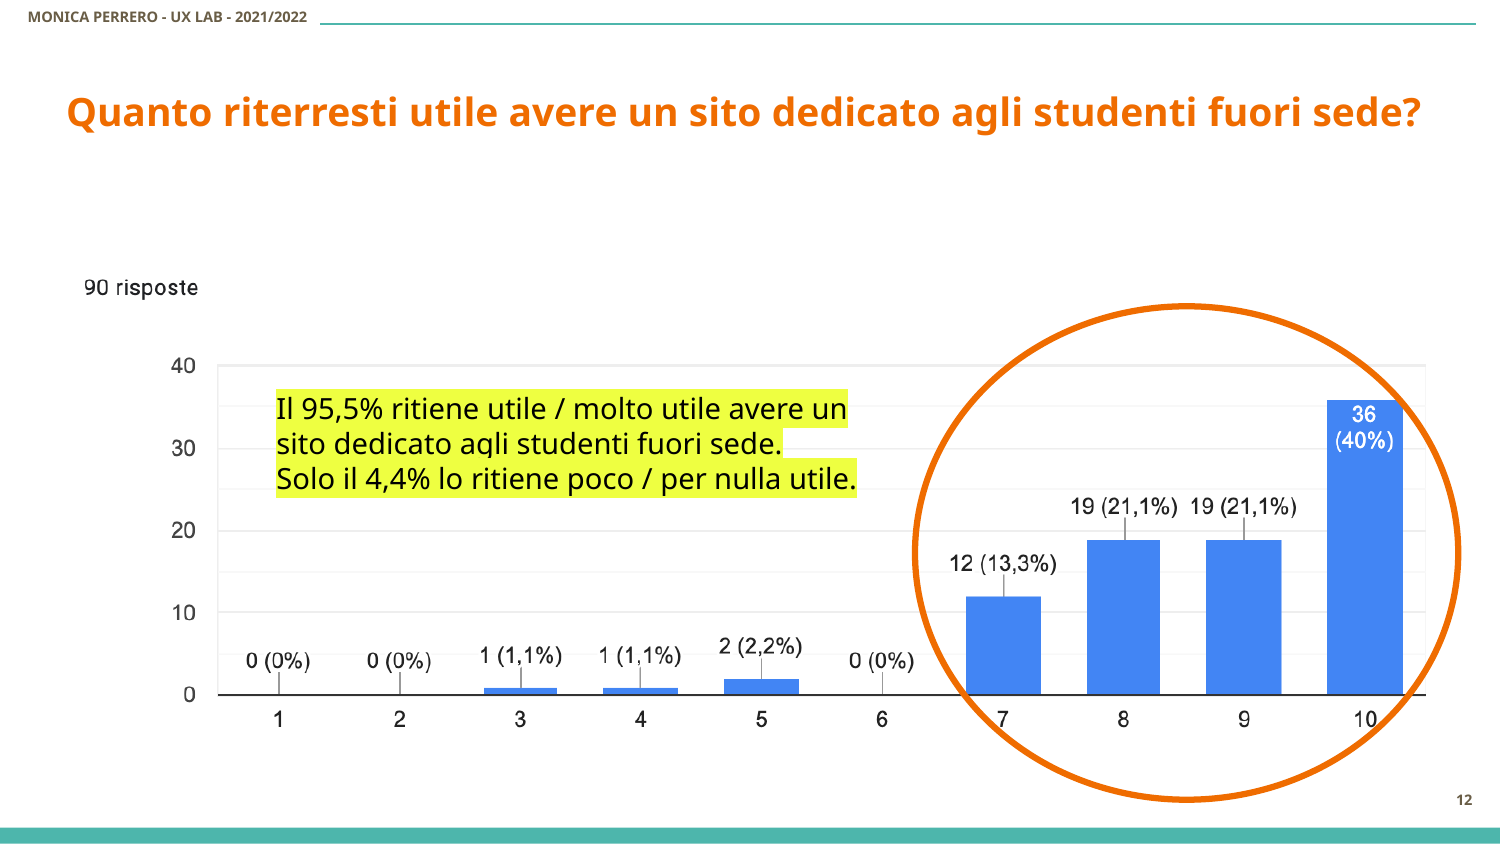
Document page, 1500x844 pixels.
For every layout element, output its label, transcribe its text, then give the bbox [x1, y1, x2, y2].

text_box [1441, 466, 1459, 640]
title Quanto riterresti utile avere un sito dedicato agli studenti fuori sede? [51, 72, 1449, 189]
picture [63, 269, 1437, 800]
slide_number ‹#› [1397, 768, 1488, 834]
